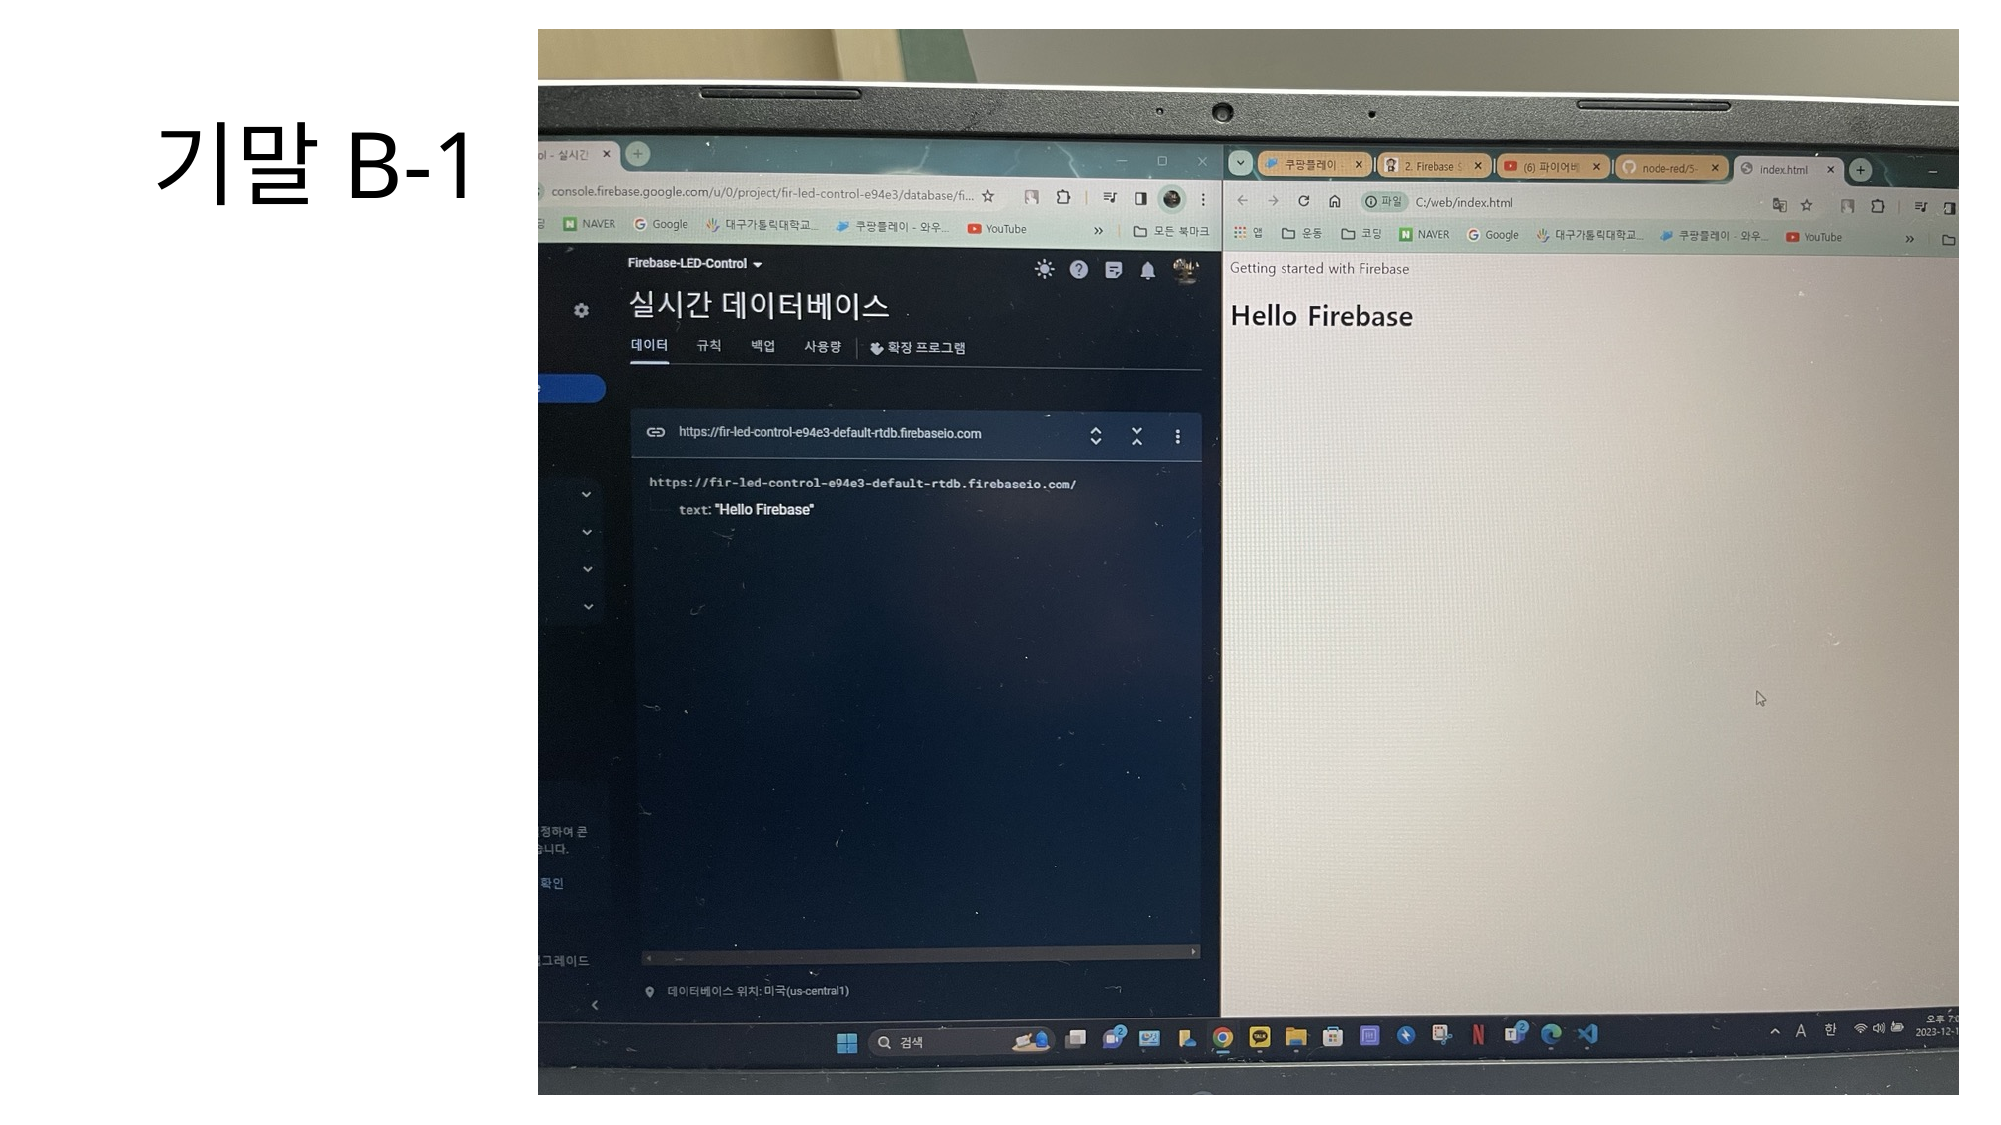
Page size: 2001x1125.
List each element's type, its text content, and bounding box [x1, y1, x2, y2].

picture [538, 29, 1959, 1095]
title 기말B-1 [137, 59, 538, 278]
